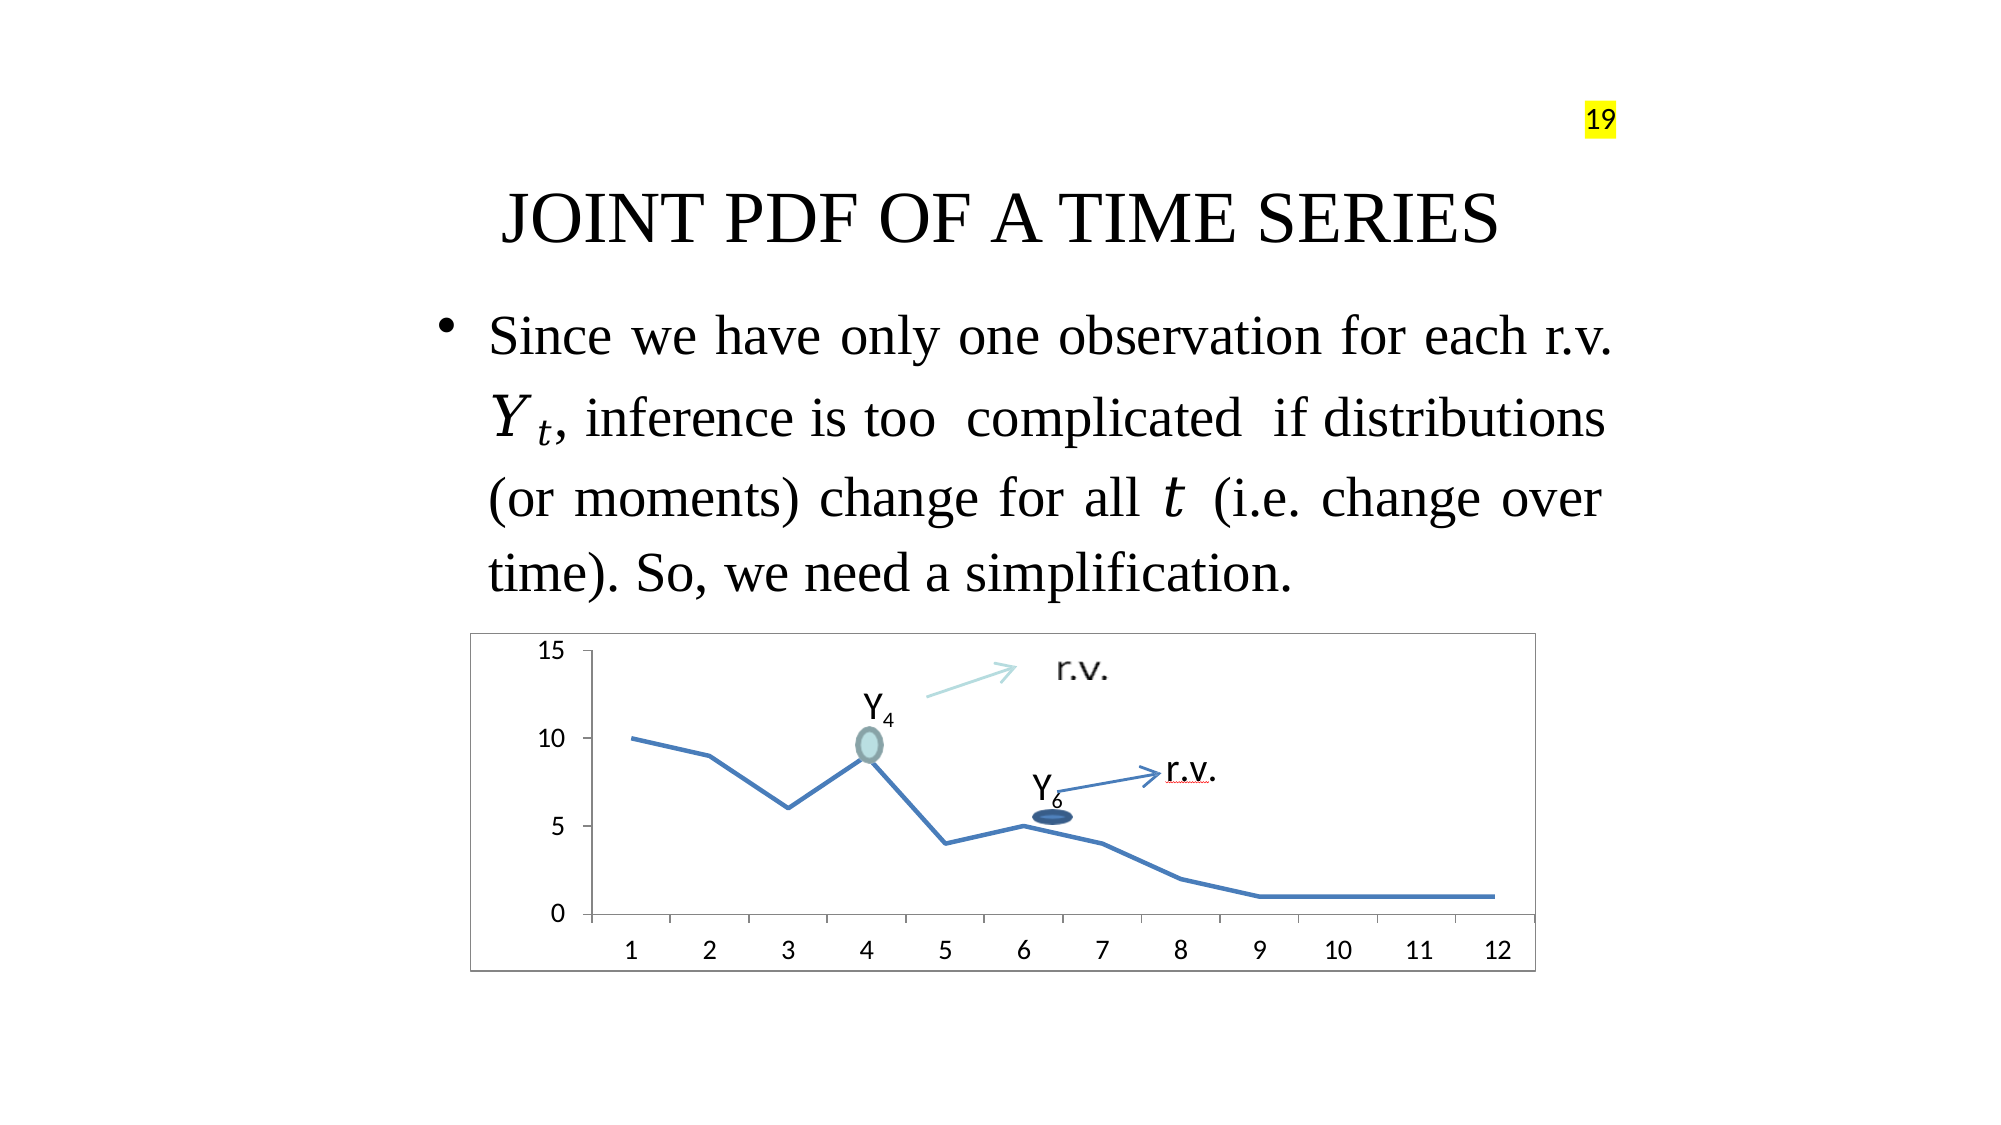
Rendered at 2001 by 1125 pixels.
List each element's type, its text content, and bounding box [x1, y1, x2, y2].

text_box 19 [1582, 95, 1620, 137]
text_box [855, 661, 1110, 764]
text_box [1056, 764, 1210, 794]
text_box Since we have only one observation for each r.v. 𝑌𝑡, inference is too complicated if distributions (or moments) change for all 𝑡 (i.e. change over time). So, we need a simplification. [431, 287, 1627, 604]
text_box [469, 631, 1537, 973]
title JOINT PDF OF A TIME SERIES [499, 166, 1509, 287]
